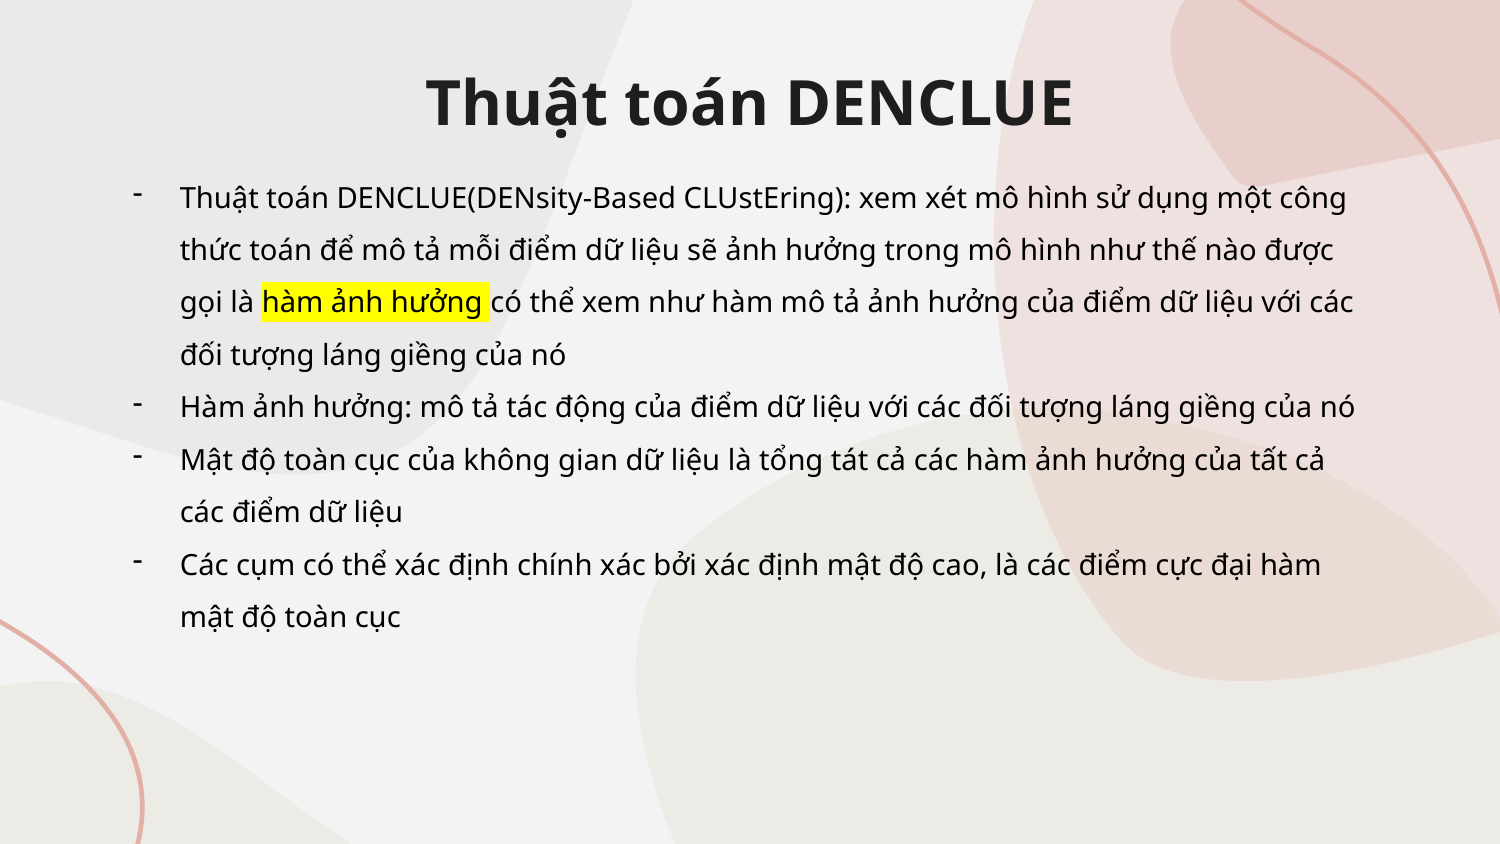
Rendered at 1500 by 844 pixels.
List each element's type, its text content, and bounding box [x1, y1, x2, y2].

title Thuật toán DENCLUE [118, 46, 1382, 154]
text_box Thuật toán DENCLUE(DENsity-Based CLUstEring): xem xét mô hình sử dụng một công thức toán để mô tả mỗi điểm dữ liệu sẽ ảnh hưởng trong mô hình như thế nào được gọi là hàm ảnh hưởng có thể xem như hàm mô tả ảnh hưởng của điểm dữ liệu với các đối tượng láng giềng của nó Hàm ảnh hưởng: mô tả tác động của điểm dữ liệu với các đối tượng láng giềng của nó Mật độ toàn cục của không gian dữ liệu là tổng tát cả các hàm ảnh hưởng của tất cả các điểm dữ liệu Các cụm có thể xác định chính xác bởi xác định mật độ cao, là các điểm cực đại hàm mật độ toàn cục [118, 154, 1382, 641]
